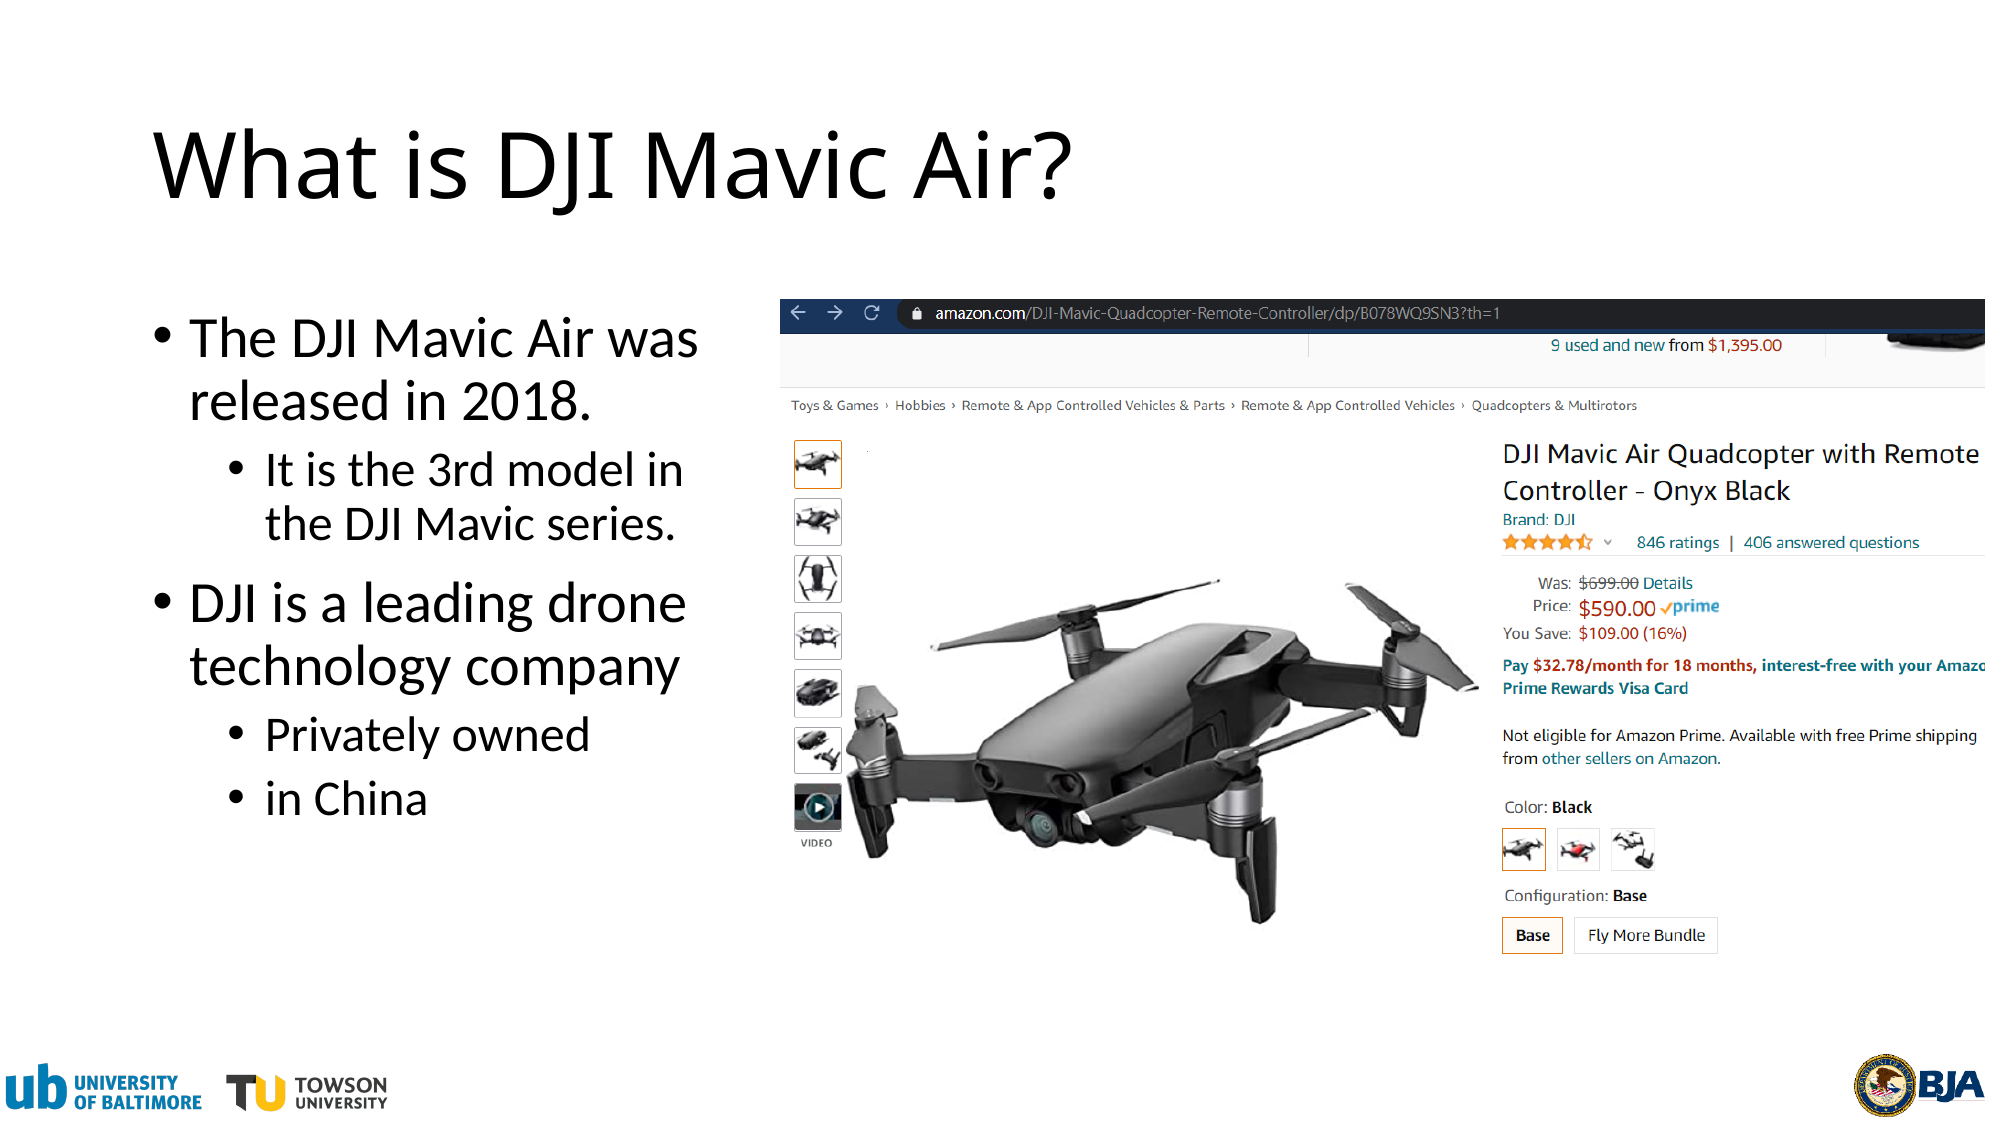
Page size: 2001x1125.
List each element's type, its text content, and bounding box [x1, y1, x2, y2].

list The DJI Mavic Air was released in 2018. It is the 3rd model in the DJI Mavic series. DJI is a leading drone technology company Privately owned in China [137, 299, 740, 1014]
picture [0, 1031, 407, 1125]
picture [780, 299, 1985, 965]
title What is DJI Mavic Air? [137, 59, 1863, 278]
picture [1854, 1054, 1986, 1117]
